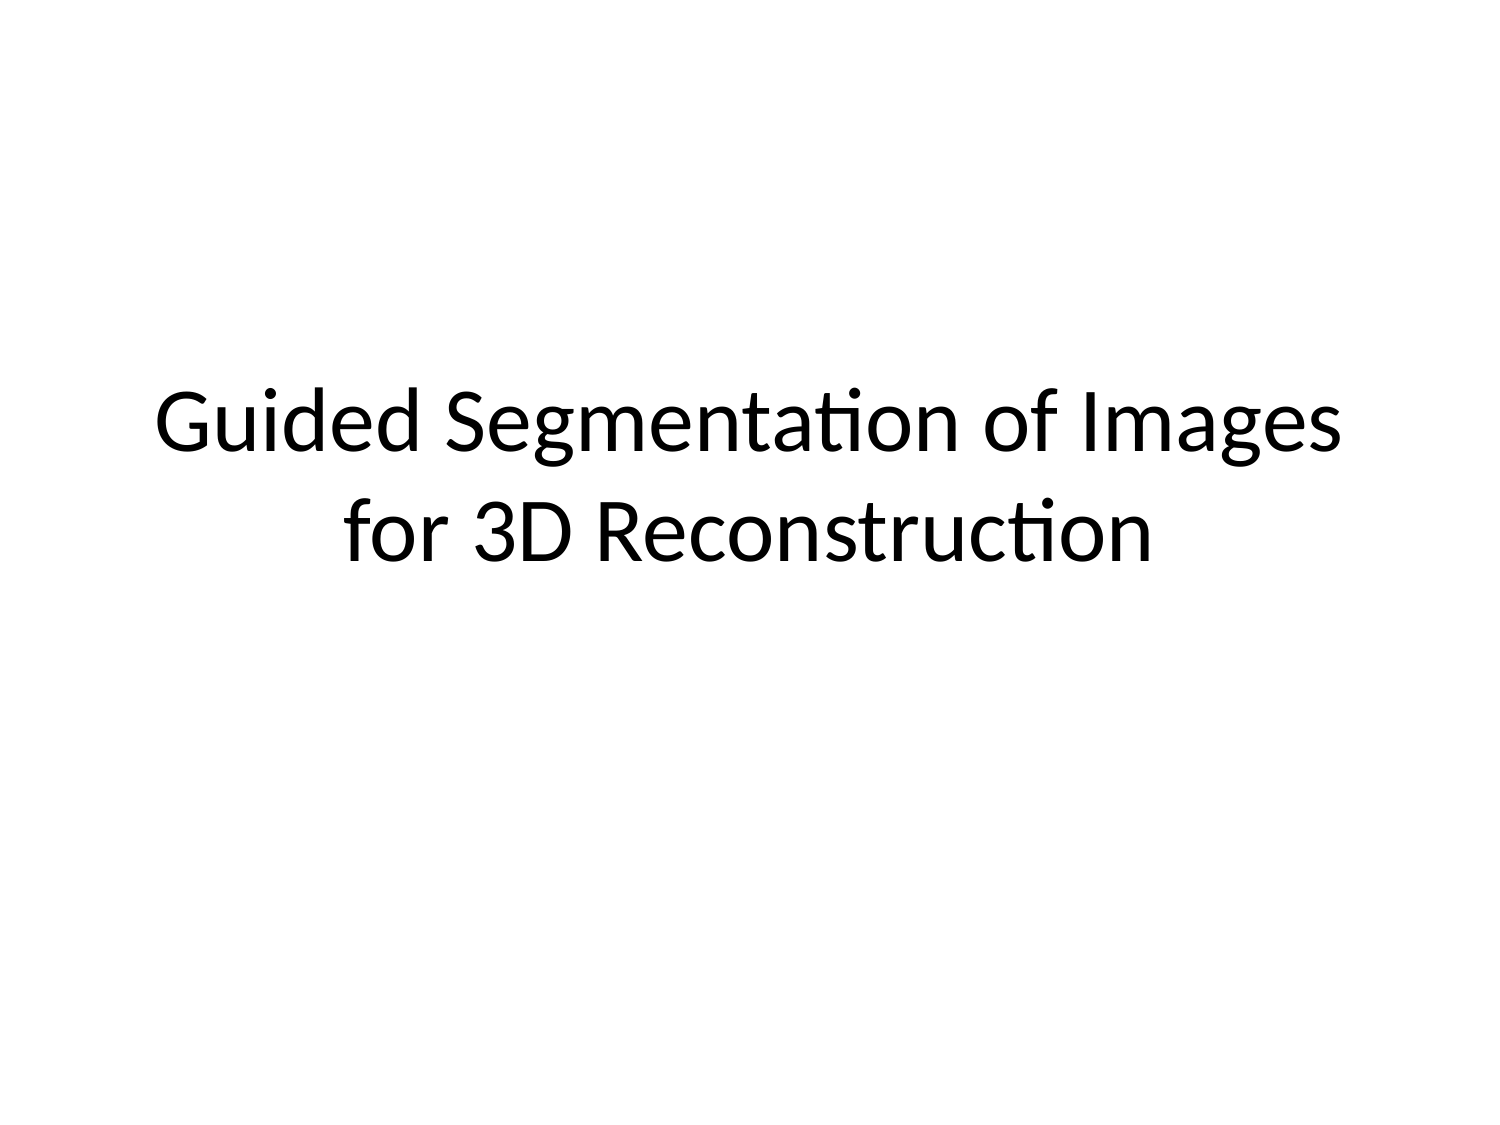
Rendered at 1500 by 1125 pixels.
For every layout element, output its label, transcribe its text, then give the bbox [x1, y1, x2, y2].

title Guided Segmentation of Images for 3D Reconstruction [112, 349, 1388, 591]
